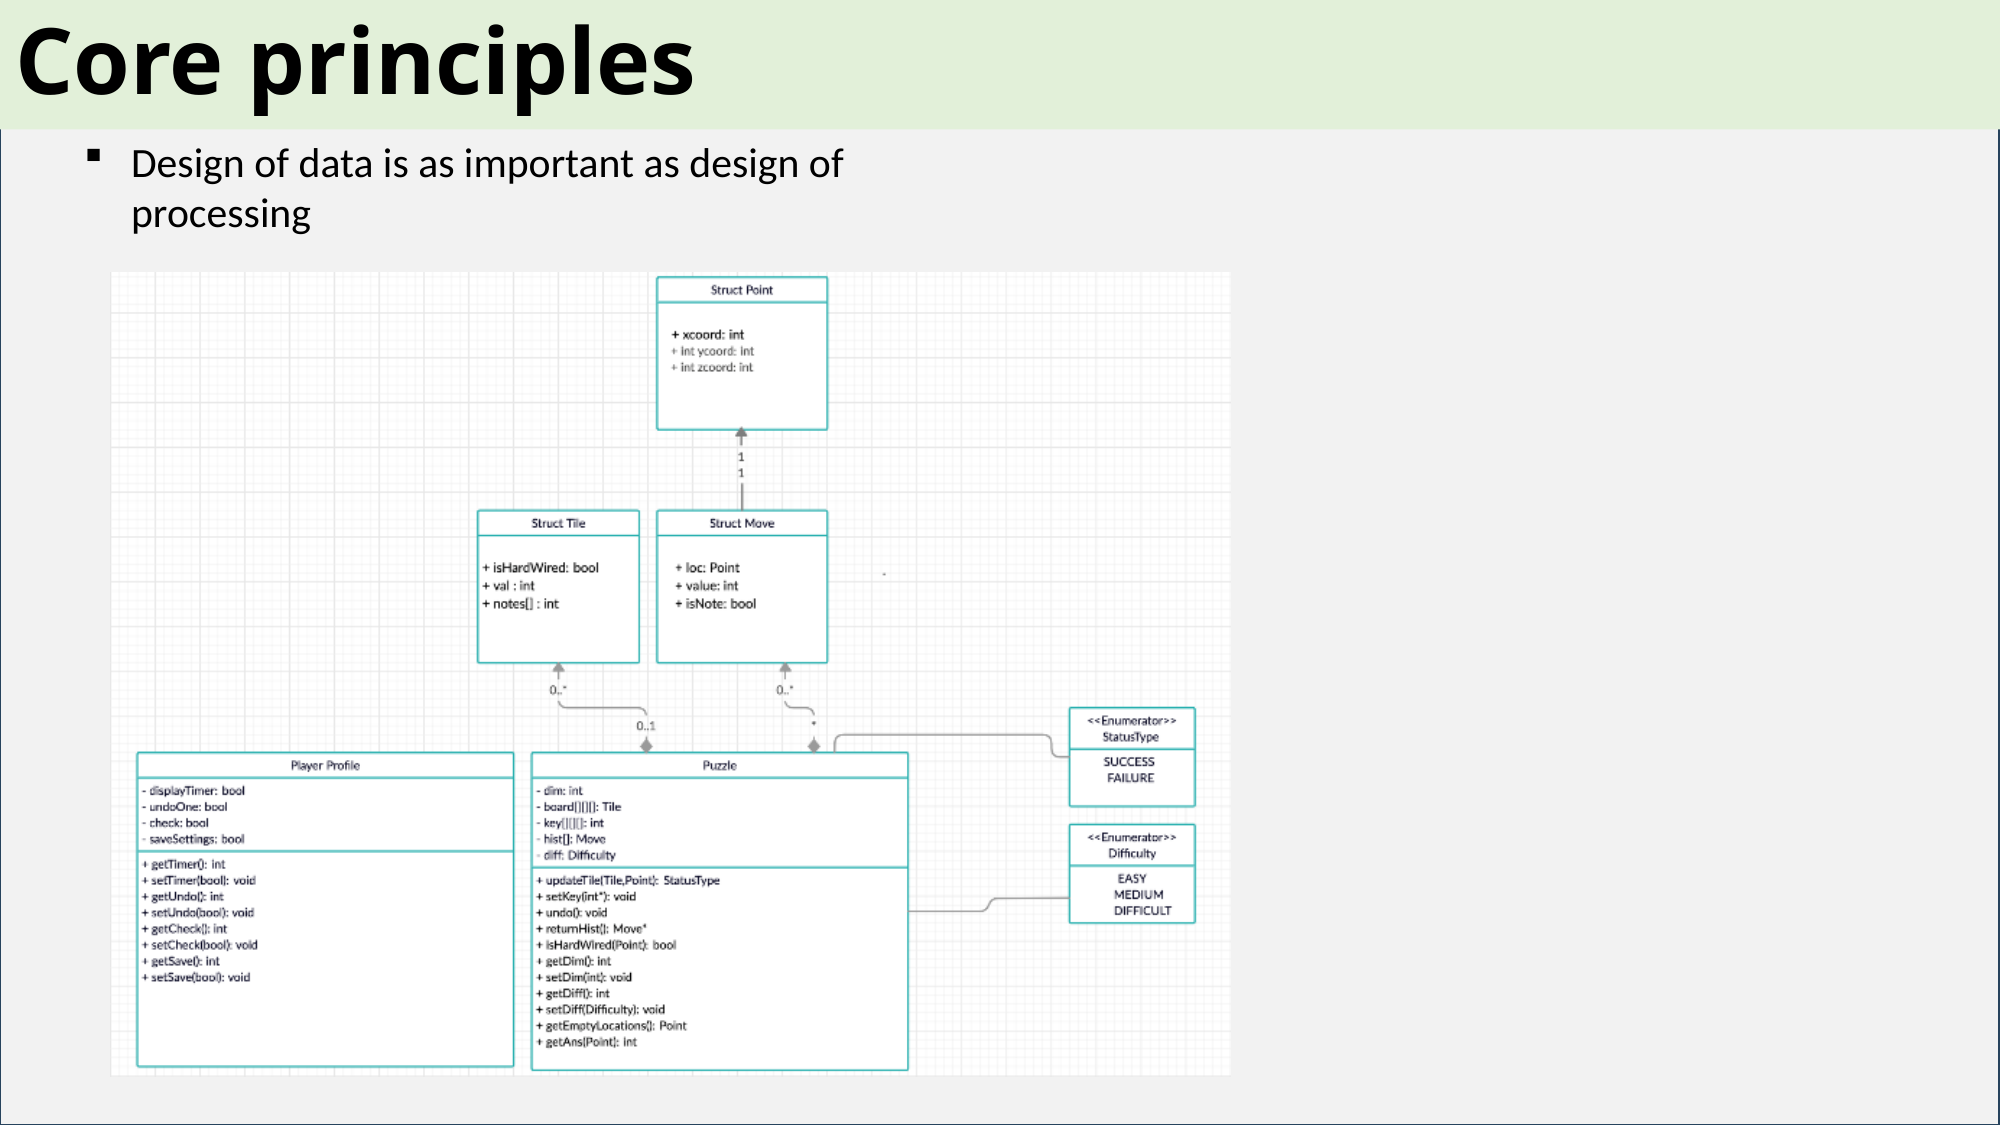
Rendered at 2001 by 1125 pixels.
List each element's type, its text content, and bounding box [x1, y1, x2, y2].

title Core principles [0, 0, 2000, 130]
text_box [0, 130, 2000, 1125]
text_box Design of data is as important as design of processing [69, 128, 964, 244]
picture [110, 272, 1231, 1077]
